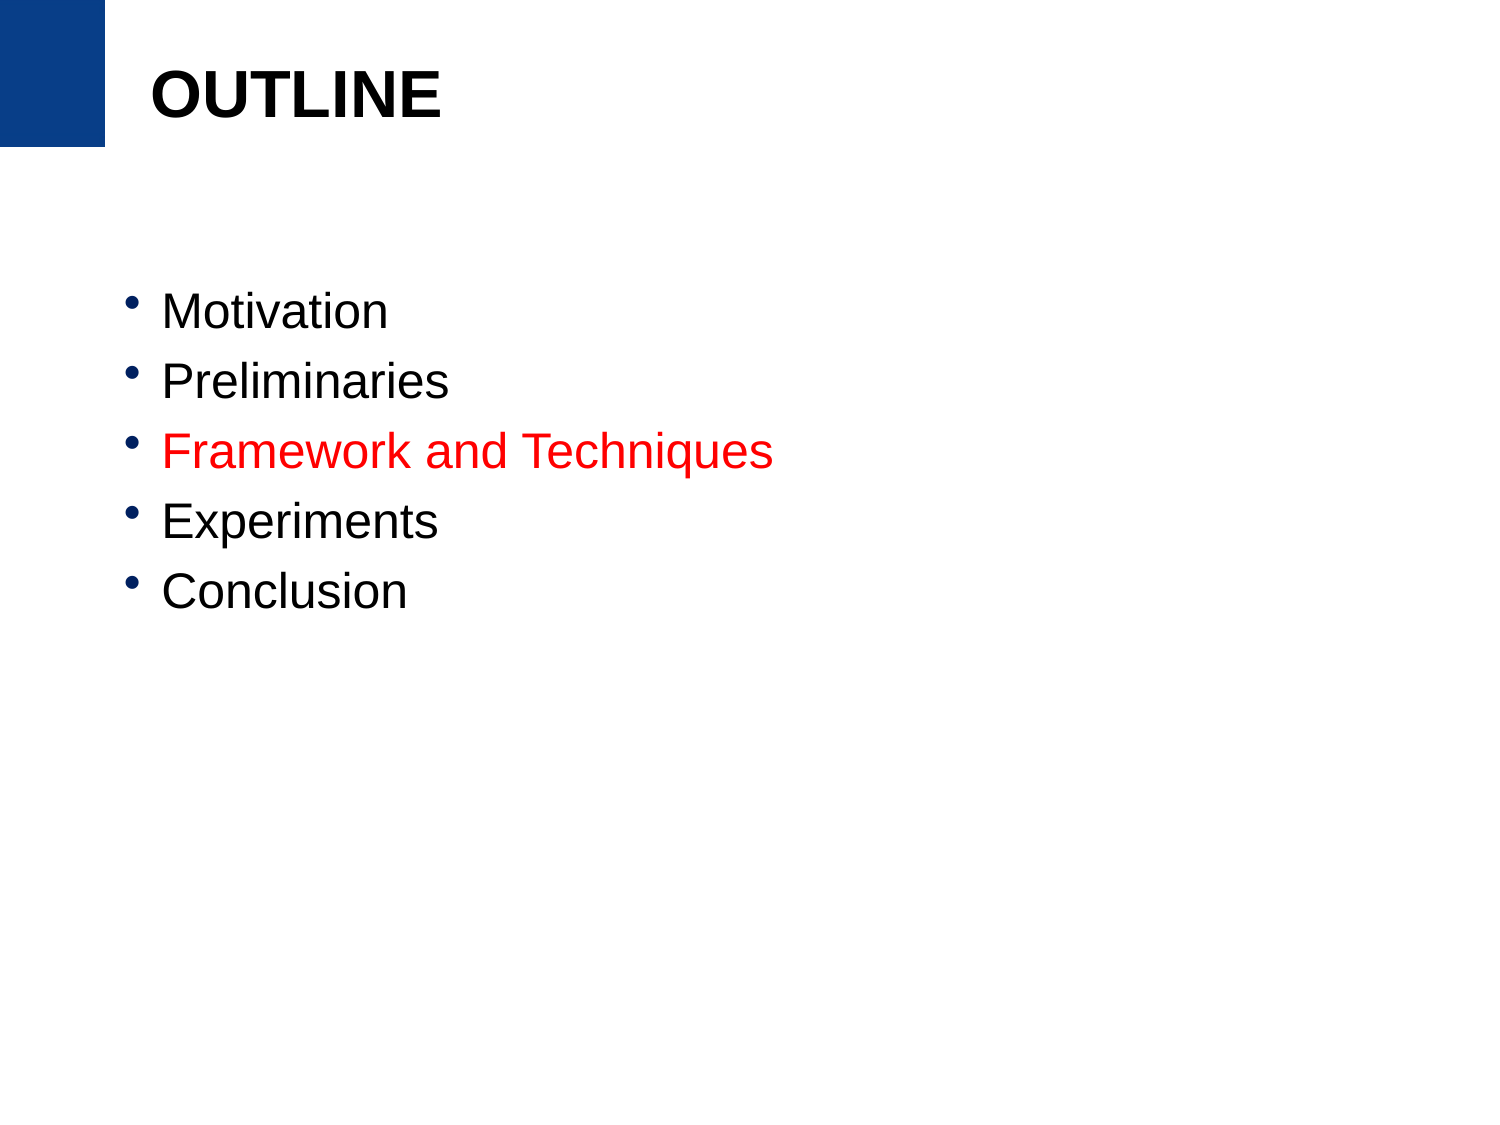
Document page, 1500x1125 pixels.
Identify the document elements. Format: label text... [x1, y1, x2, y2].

title Outline [135, 43, 1379, 140]
list Motivation Preliminaries Framework and Techniques Experiments Conclusion [123, 278, 1466, 997]
picture [0, 0, 105, 147]
